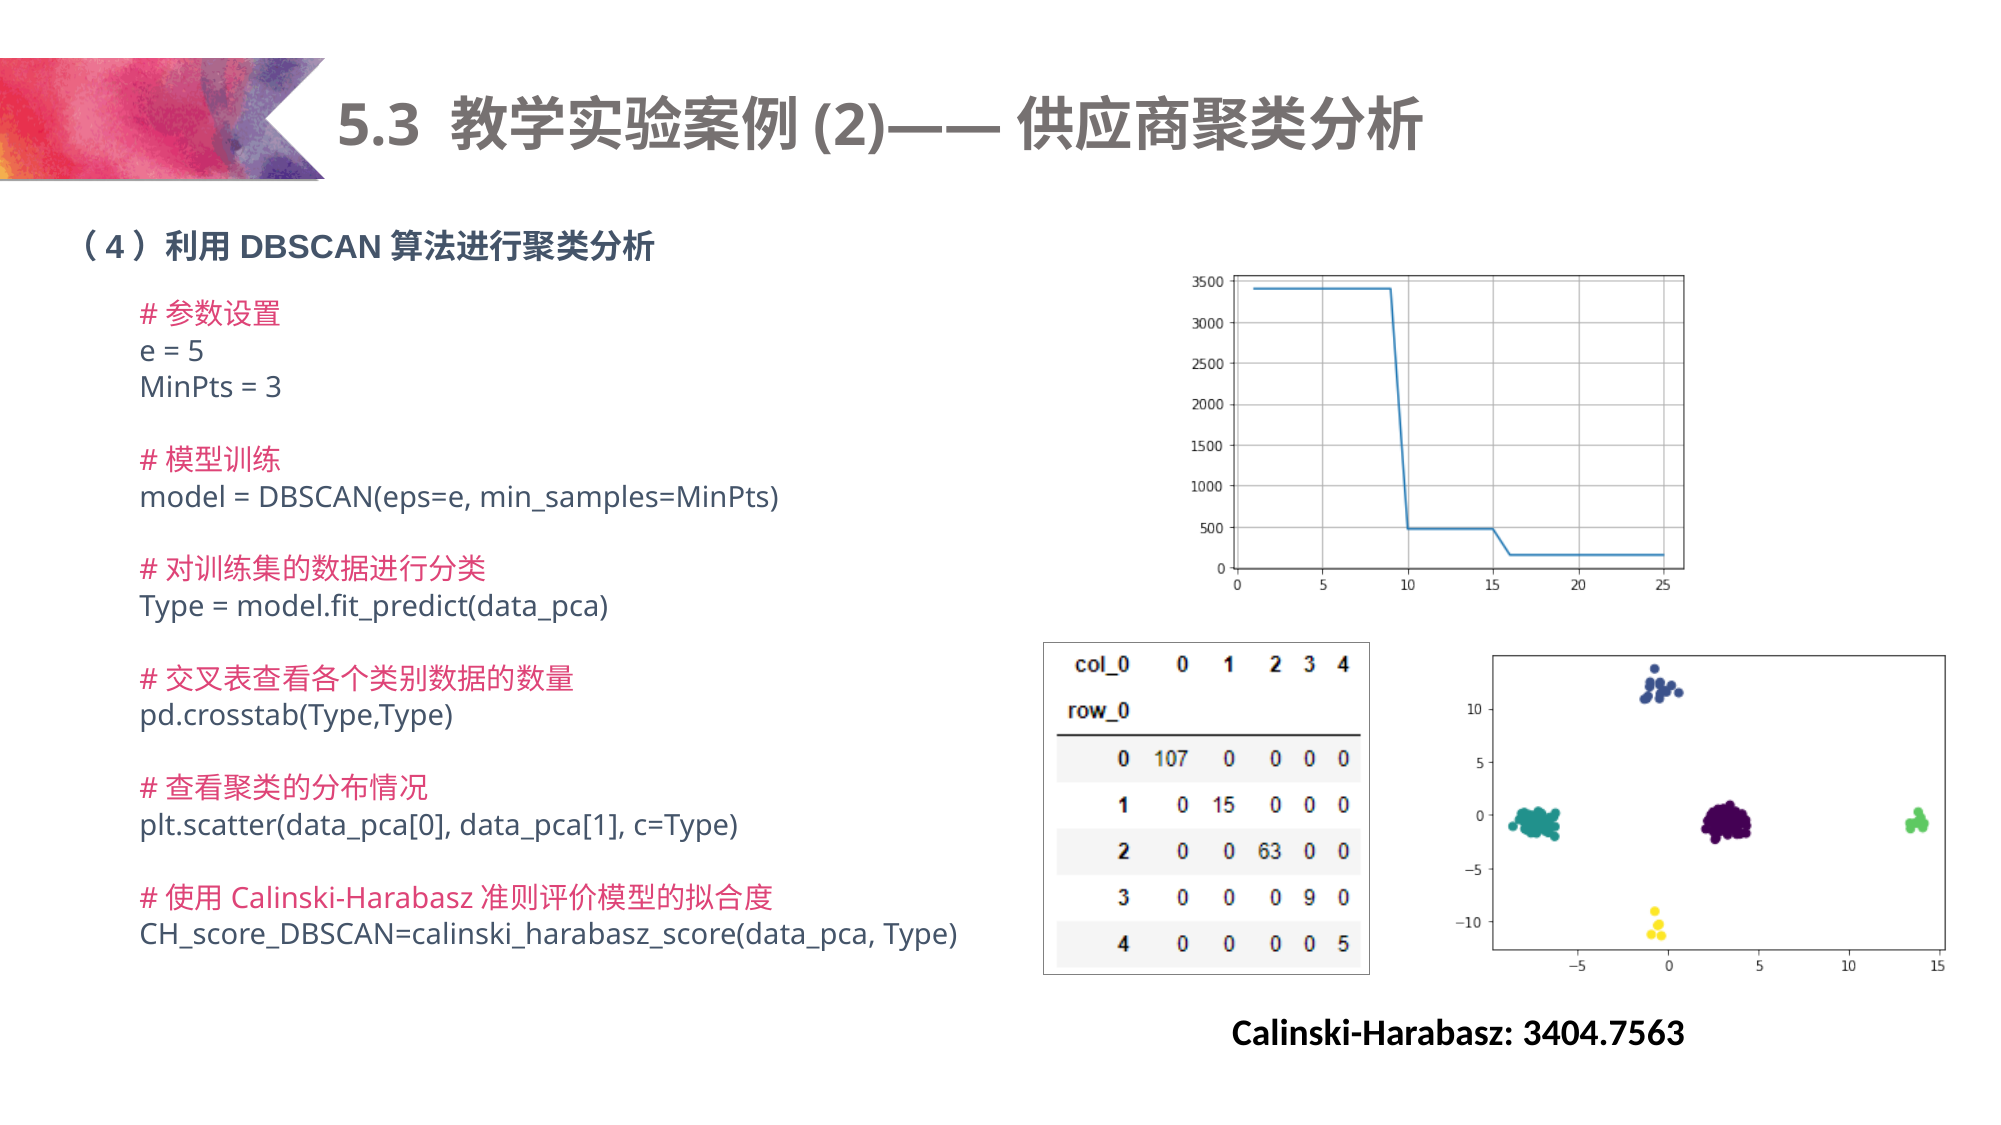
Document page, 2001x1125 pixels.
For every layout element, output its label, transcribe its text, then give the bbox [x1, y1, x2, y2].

picture [1043, 641, 1370, 976]
text_box #参数设置 e = 5 MinPts = 3 #模型训练 model = DBSCAN(eps=e, min_samples=MinPts) #对训练集的数据进行分类 Type = model.fit_predict(data_pca) #交叉表查看各个类别数据的数量 pd.crosstab(Type,Type) #查看聚类的分布情况 plt.scatter(data_pca[0], data_pca[1], c=Type) #使用Calinski-Harabasz准则评价模型的拟合度 CH_score_DBSCAN=calinski_harabasz_score(data_pca, Type) [49, 287, 1638, 958]
picture [1181, 267, 1694, 601]
text_box （4）利用DBSCAN算法进行聚类分析 [49, 218, 848, 273]
text_box 5.3 教学实验案例(2)——供应商聚类分析 [329, 79, 1440, 165]
picture [0, 58, 326, 179]
picture [1444, 646, 1957, 982]
text_box Calinski-Harabasz: 3404.7563 [1217, 1000, 1701, 1061]
